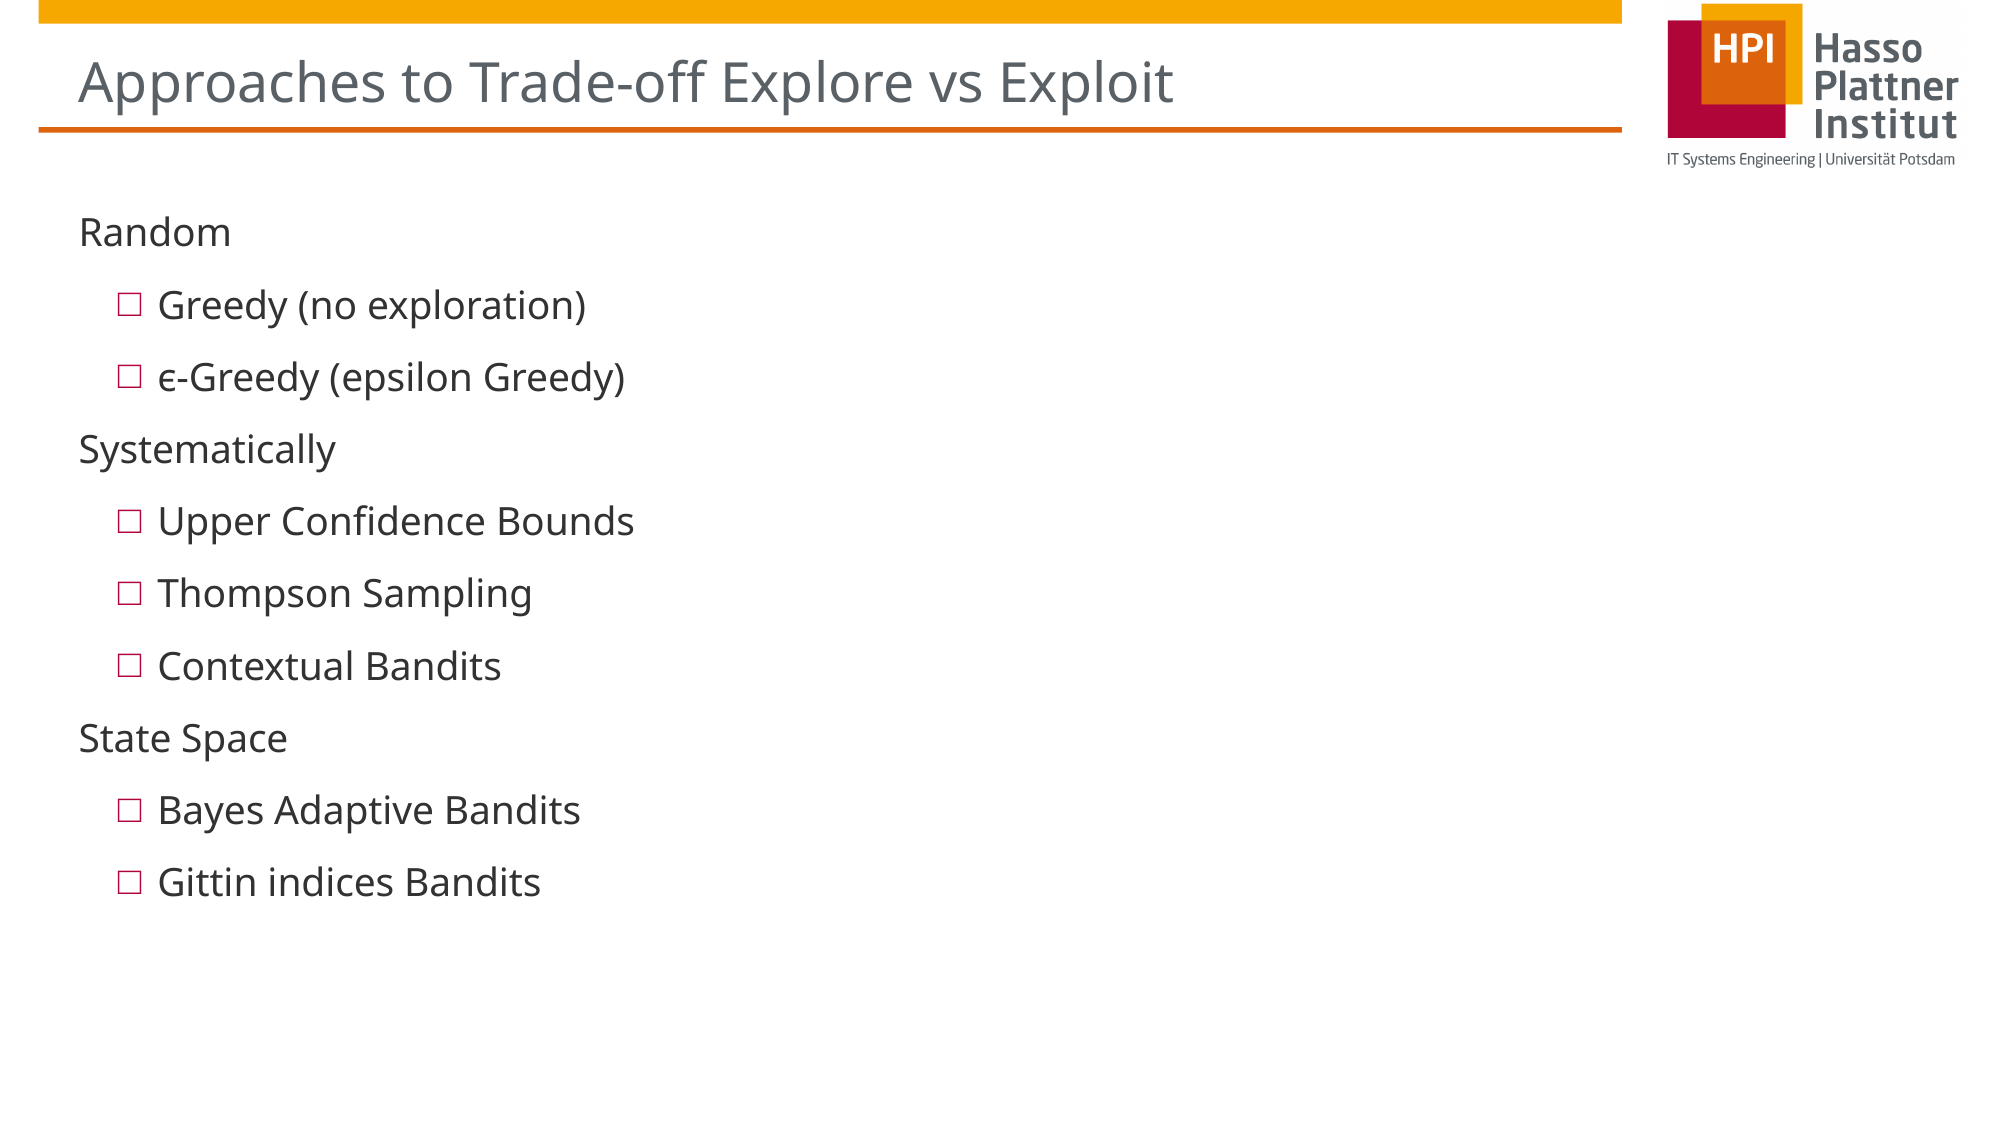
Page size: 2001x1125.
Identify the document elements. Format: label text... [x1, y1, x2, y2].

title Approaches to Trade-off Explore vs Exploit [78, 23, 1583, 115]
picture [1664, 0, 1965, 170]
list Random Greedy (no exploration) ϵ-Greedy (epsilon Greedy) Systematically Upper Confidence Bounds Thompson Sampling Contextual Bandits State Space Bayes Adaptive Bandits Gittin indices Bandits [78, 199, 1961, 913]
